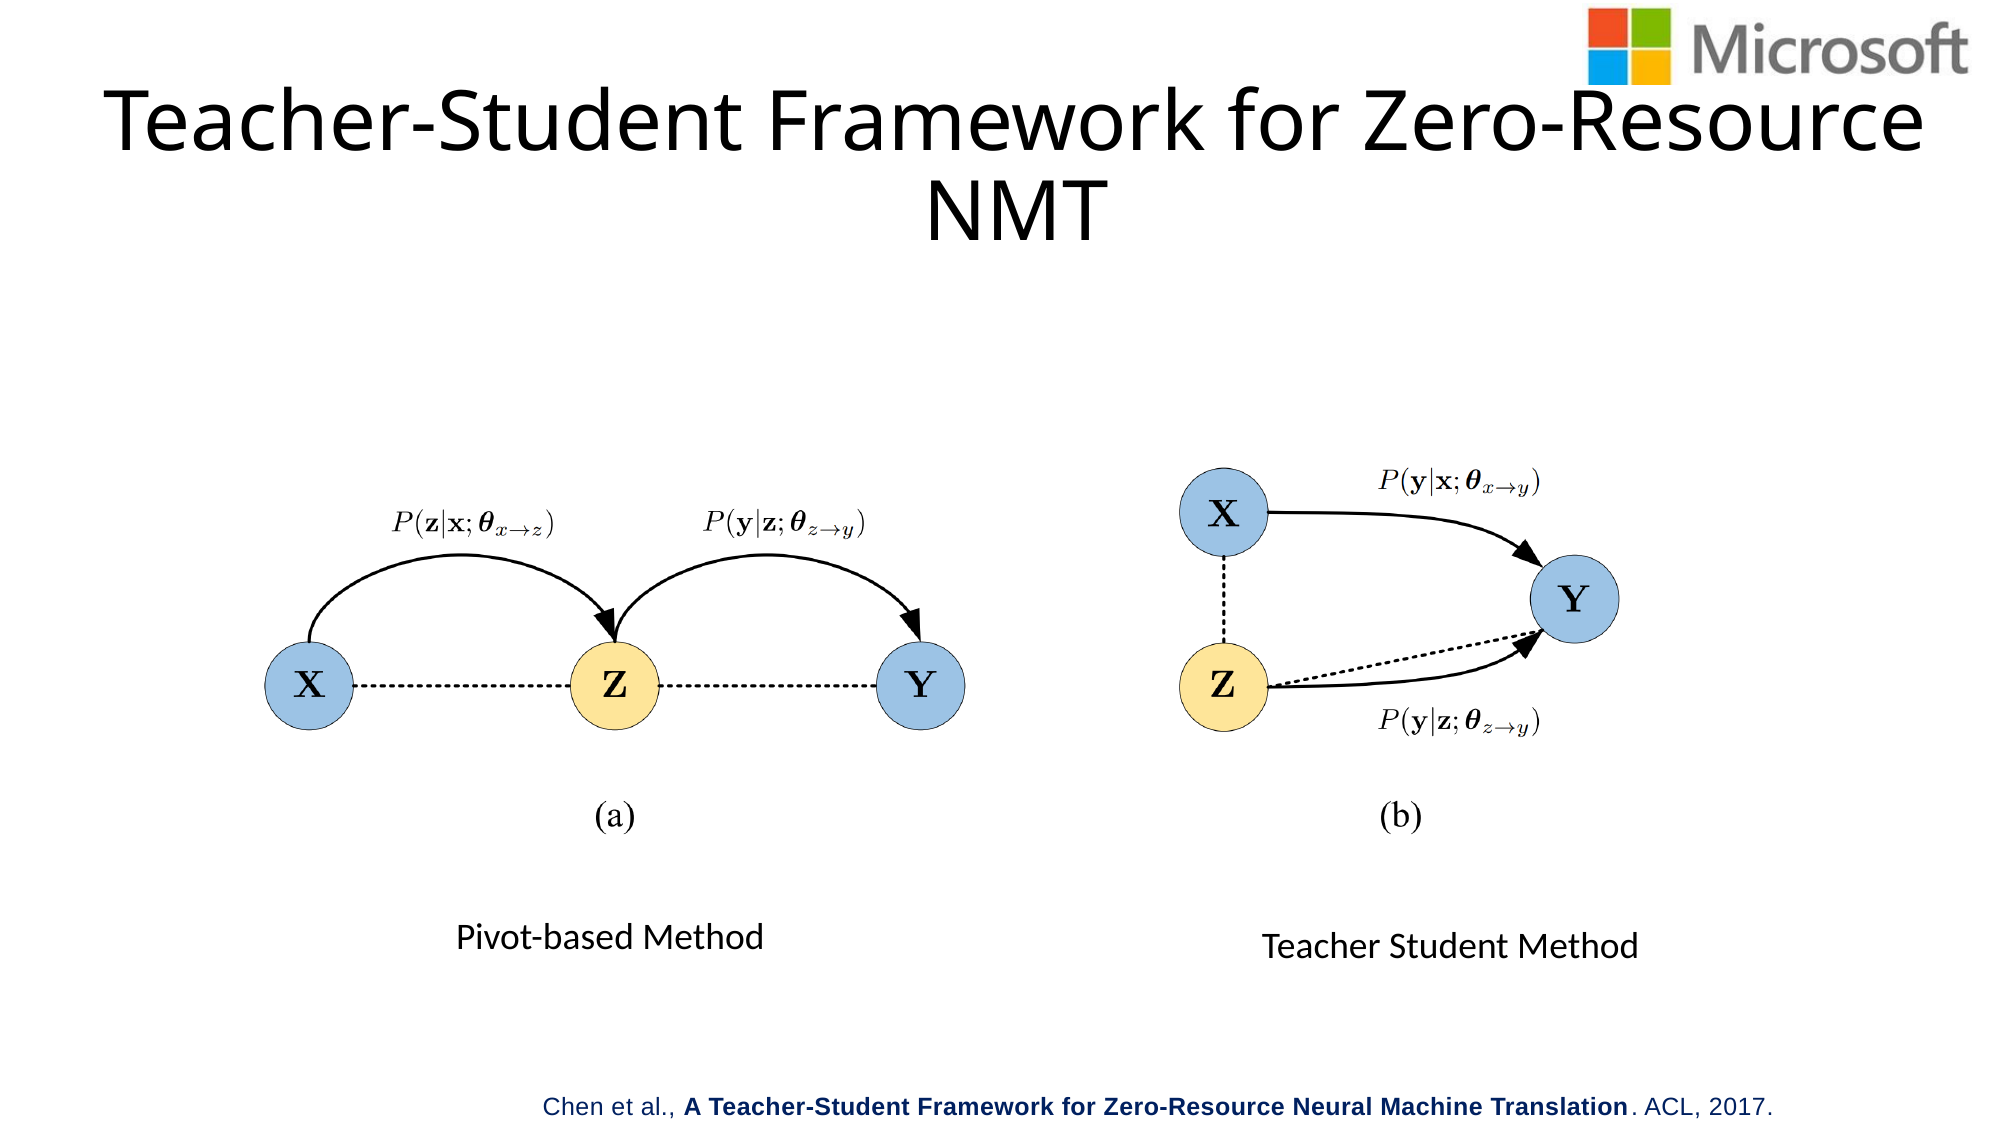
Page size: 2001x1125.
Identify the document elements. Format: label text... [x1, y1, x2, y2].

picture [1582, 3, 1976, 59]
text_box Teacher Student Method [1247, 915, 1655, 974]
text_box Chen et al., A Teacher-Student Framework for Zero-Resource Neural Machine Translation. ACL, 2017. [520, 1093, 1797, 1121]
picture [220, 424, 1658, 915]
text_box Pivot-based Method [441, 915, 780, 964]
title Teacher-Student Framework for Zero-Resource NMT [53, 59, 1979, 278]
